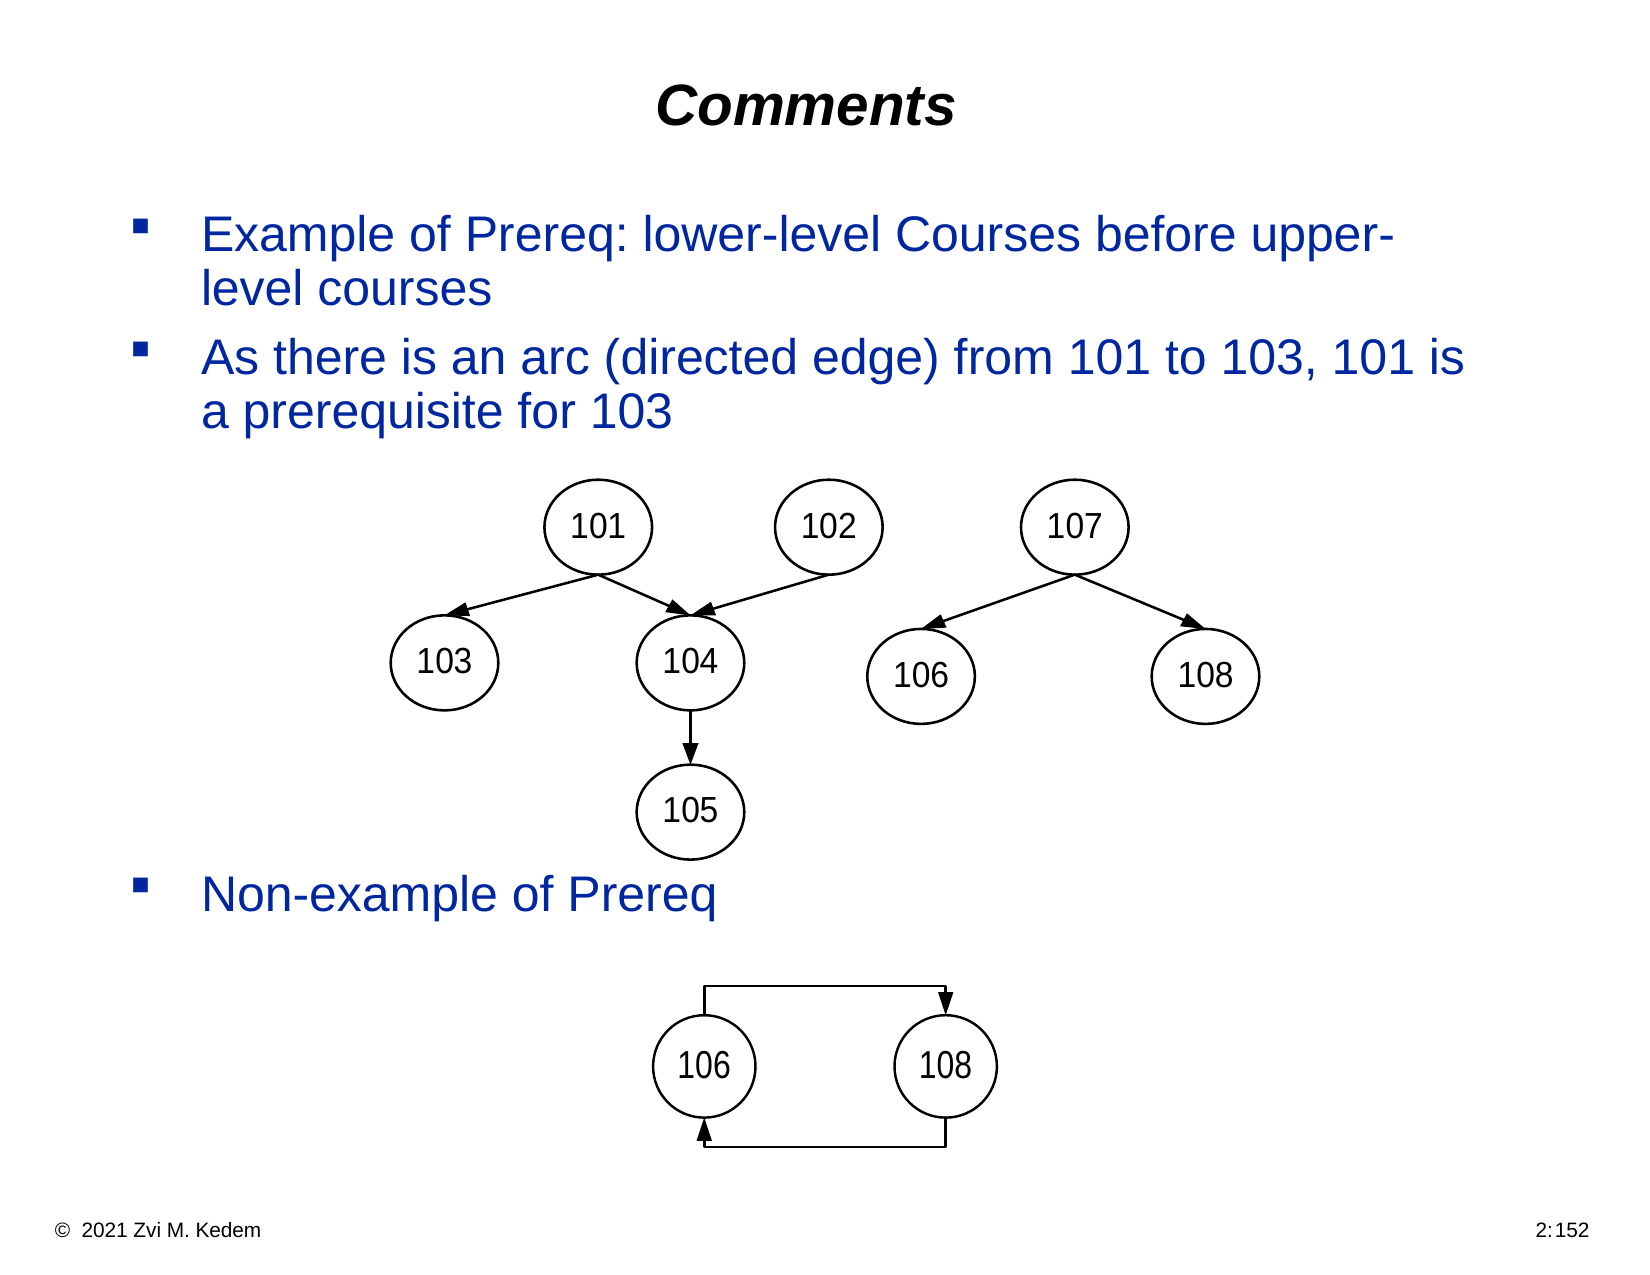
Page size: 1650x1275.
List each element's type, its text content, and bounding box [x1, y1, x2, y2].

title Comments [111, 36, 1501, 176]
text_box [387, 476, 1263, 863]
list Example of Prereq: lower-level Courses before upper-level courses As there is an arc (directed edge) from 101 to 103, 101 is a prerequisite for 103 Non-example of Prereq [111, 199, 1513, 1201]
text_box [649, 982, 1001, 1151]
